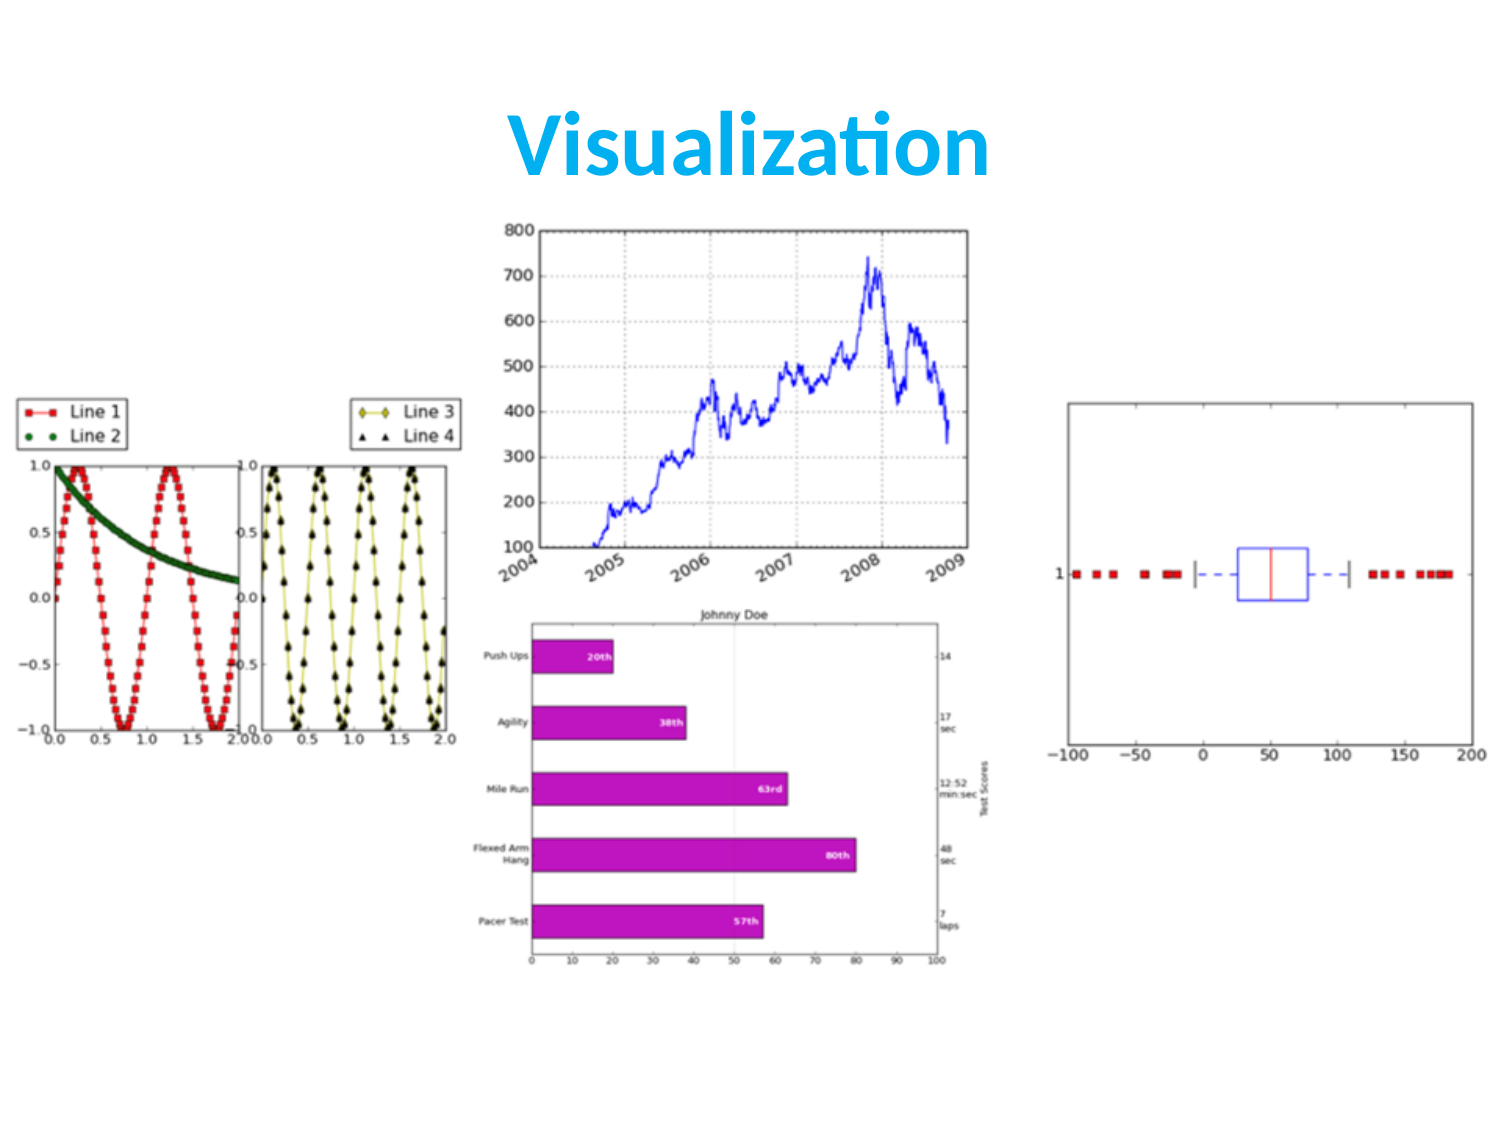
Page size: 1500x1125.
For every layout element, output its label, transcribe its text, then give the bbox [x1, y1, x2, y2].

picture [909, 157, 927, 166]
picture [5, 157, 1495, 968]
picture [810, 157, 824, 167]
picture [685, 157, 699, 167]
picture [637, 157, 652, 166]
title Visualization [75, 45, 1425, 156]
